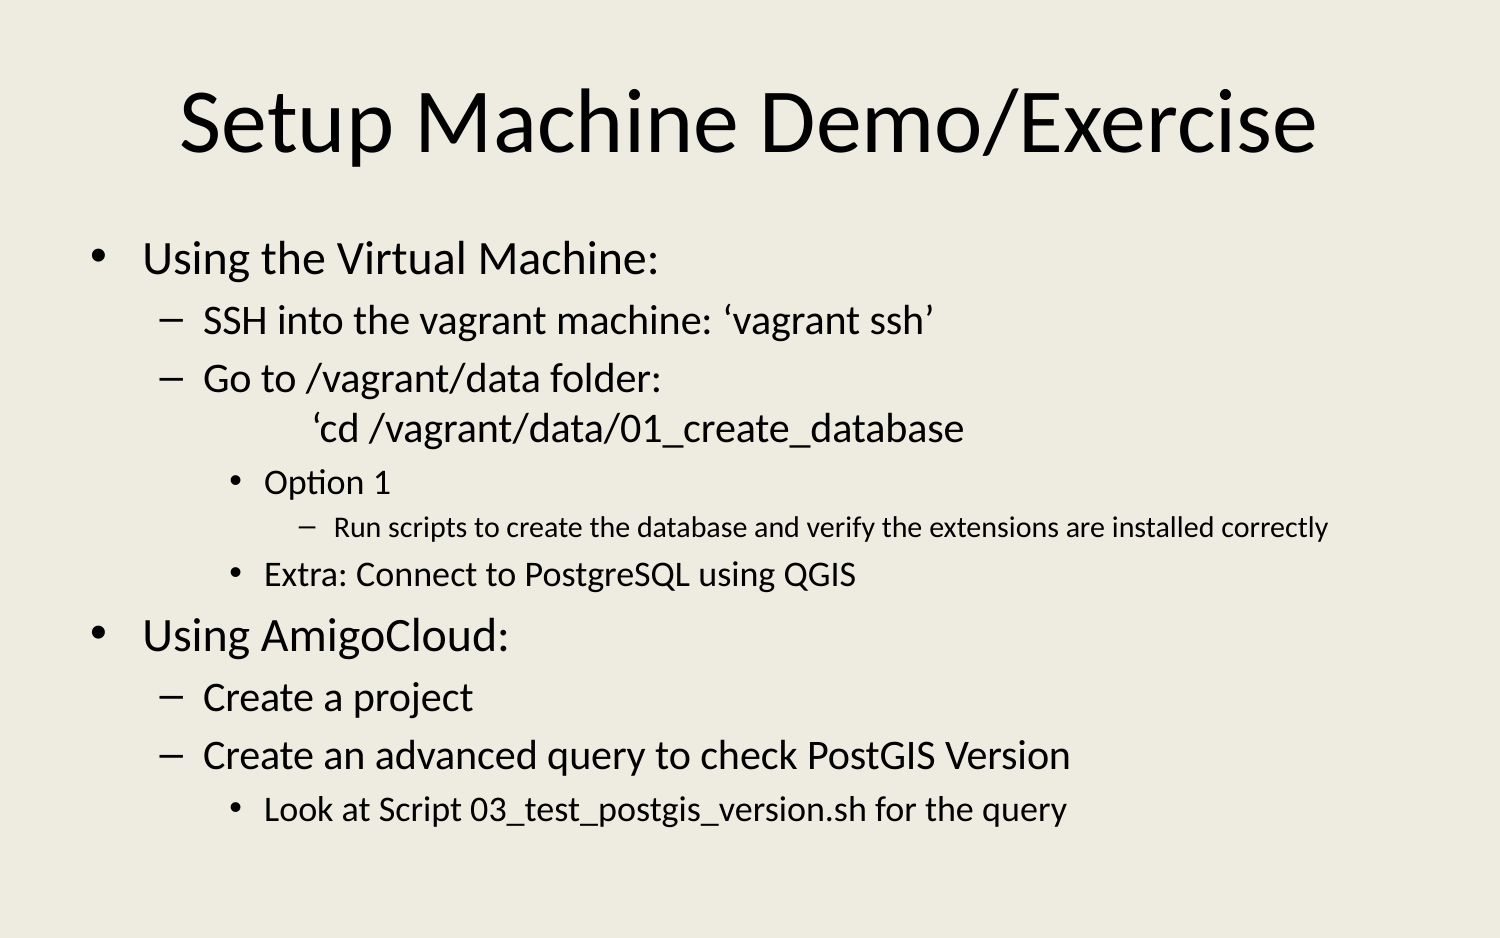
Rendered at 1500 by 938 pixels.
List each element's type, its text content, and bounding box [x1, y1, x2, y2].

list Using the Virtual Machine: SSH into the vagrant machine: ‘vagrant ssh’ Go to /vagrant/data folder: ‘cd /vagrant/data/01_create_database Option 1 Run scripts to create the database and verify the extensions are installed correctly Extra: Connect to PostgreSQL using QGIS Using AmigoCloud: Create a project Create an advanced query to check PostGIS Version Look at Script 03_test_postgis_version.sh for the query [75, 218, 1425, 838]
title Setup Machine Demo/Exercise [75, 37, 1425, 194]
